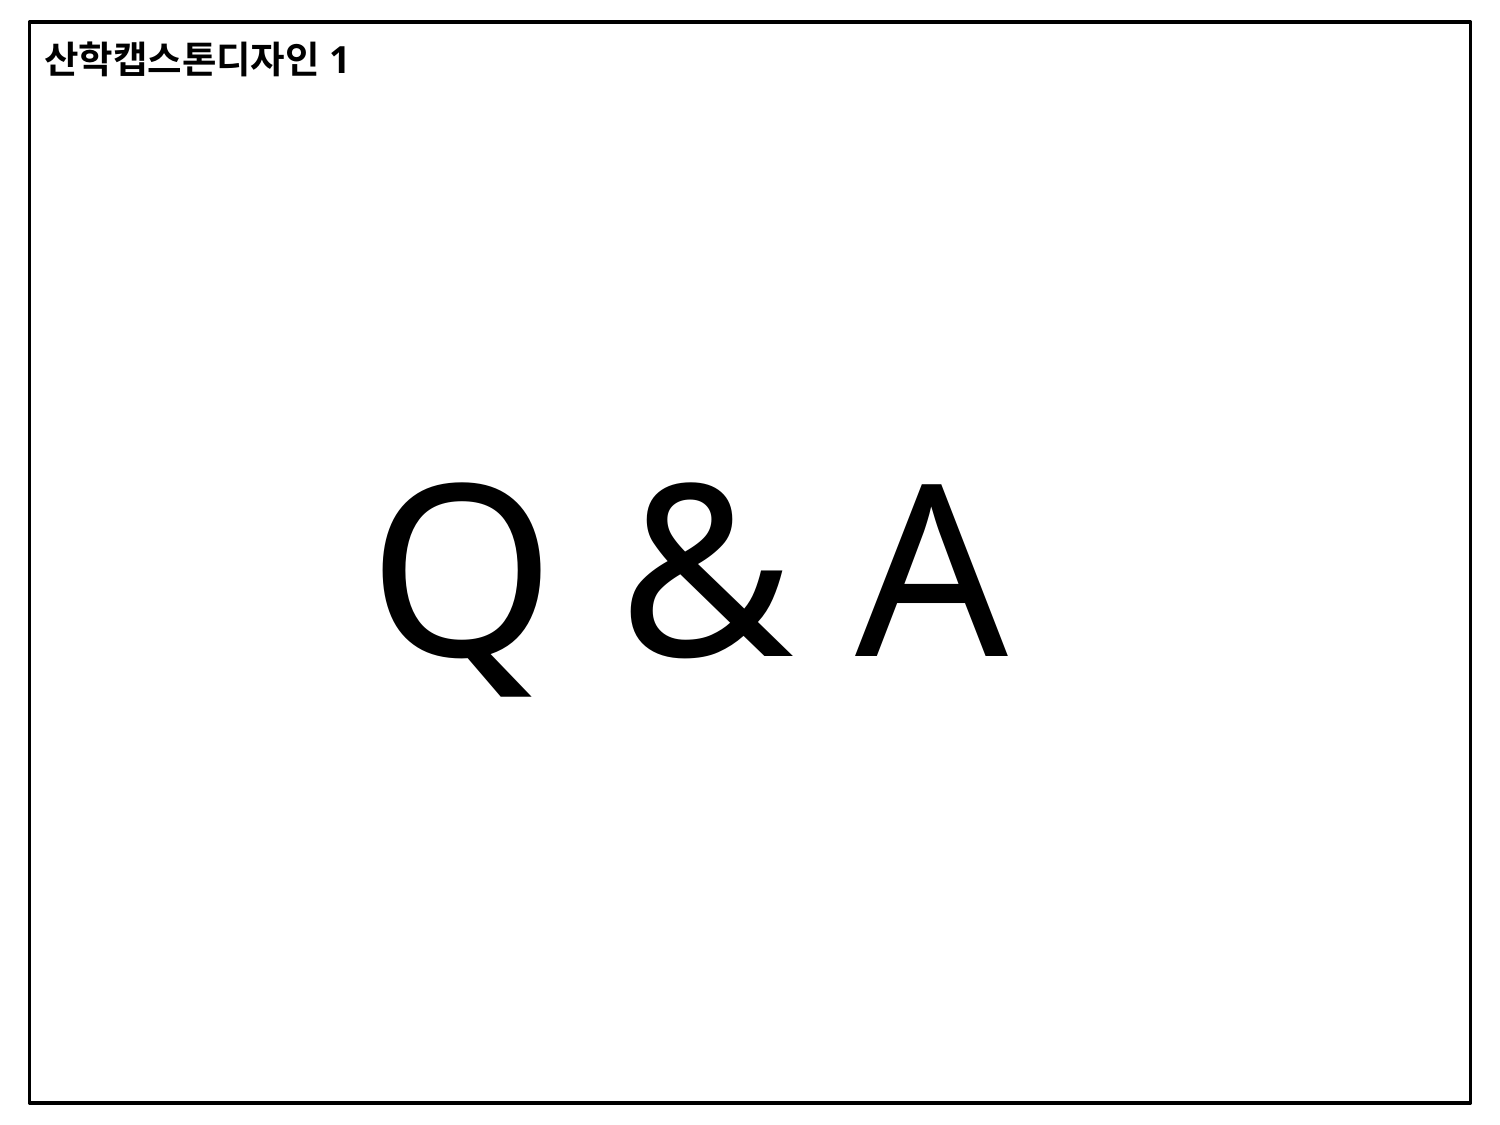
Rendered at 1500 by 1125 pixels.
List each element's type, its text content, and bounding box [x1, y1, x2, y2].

text_box Q & A [354, 409, 1146, 712]
text_box [27, 20, 1473, 1105]
text_box 산학캡스톤디자인1 [29, 28, 384, 89]
